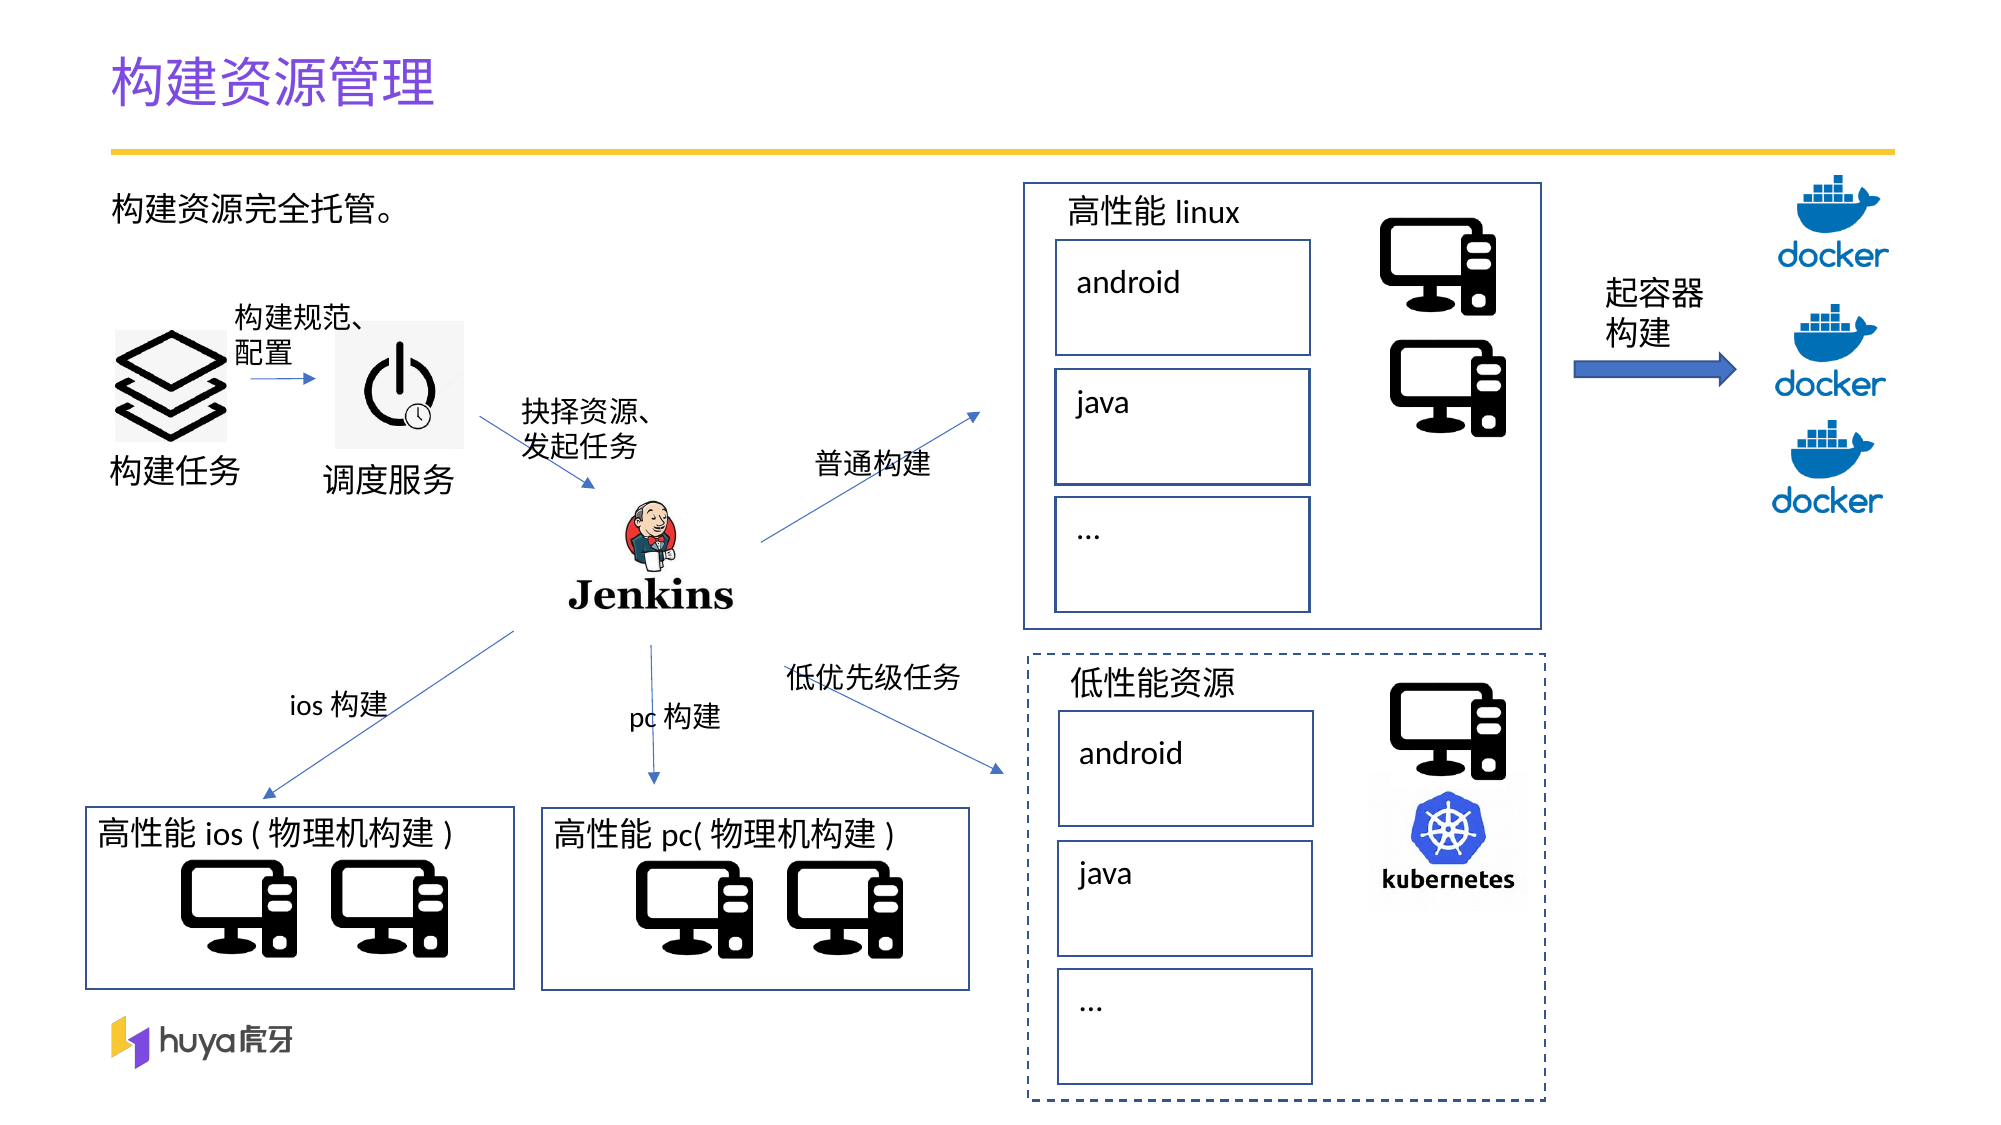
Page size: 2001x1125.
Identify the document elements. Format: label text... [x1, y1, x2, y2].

text_box 构建任务 [94, 442, 258, 498]
picture [518, 468, 783, 645]
picture [1380, 208, 1496, 325]
text_box [1573, 352, 1737, 388]
text_box 构建资源完全托管。 [96, 181, 826, 236]
picture [1775, 304, 1886, 396]
picture [331, 850, 448, 967]
text_box … [1062, 499, 1115, 554]
text_box [25, 0, 309, 148]
picture [1390, 330, 1506, 446]
text_box 低优先级任务 [771, 651, 978, 702]
text_box [1023, 182, 1542, 630]
text_box … [1064, 970, 1118, 1026]
text_box 高性能pc(物理机构建) [538, 806, 926, 861]
text_box [1054, 496, 1311, 613]
text_box 构建规范、 配置 [220, 292, 397, 377]
text_box android [1061, 252, 1197, 308]
text_box 起容器 构建 [1590, 264, 1720, 359]
text_box [1054, 368, 1311, 486]
picture [787, 851, 903, 968]
text_box java [1061, 372, 1146, 428]
text_box 调度服务 [307, 451, 471, 507]
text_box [784, 666, 1004, 774]
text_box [479, 416, 595, 489]
text_box pc构建 [655, 691, 737, 742]
text_box pc构建 [614, 691, 650, 742]
picture [1368, 673, 1528, 911]
picture [181, 850, 297, 967]
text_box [262, 630, 514, 800]
text_box 高性能ios (物理机构建) [82, 805, 483, 860]
text_box [25, 0, 365, 177]
picture [1778, 175, 1889, 267]
text_box [1055, 239, 1311, 356]
text_box [1027, 653, 1546, 1102]
text_box java [1064, 844, 1148, 899]
text_box [541, 807, 970, 991]
text_box android [1064, 723, 1199, 779]
picture [1772, 420, 1883, 513]
picture [636, 851, 753, 968]
text_box 抉择资源、 发起任务 [506, 385, 683, 468]
text_box [85, 806, 515, 990]
text_box [1057, 840, 1313, 957]
text_box [1057, 968, 1313, 1085]
text_box [1058, 710, 1314, 827]
picture [335, 321, 464, 449]
picture [115, 330, 227, 443]
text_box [650, 645, 655, 785]
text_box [760, 411, 981, 543]
list 构建资源管理 [365, 48, 750, 117]
